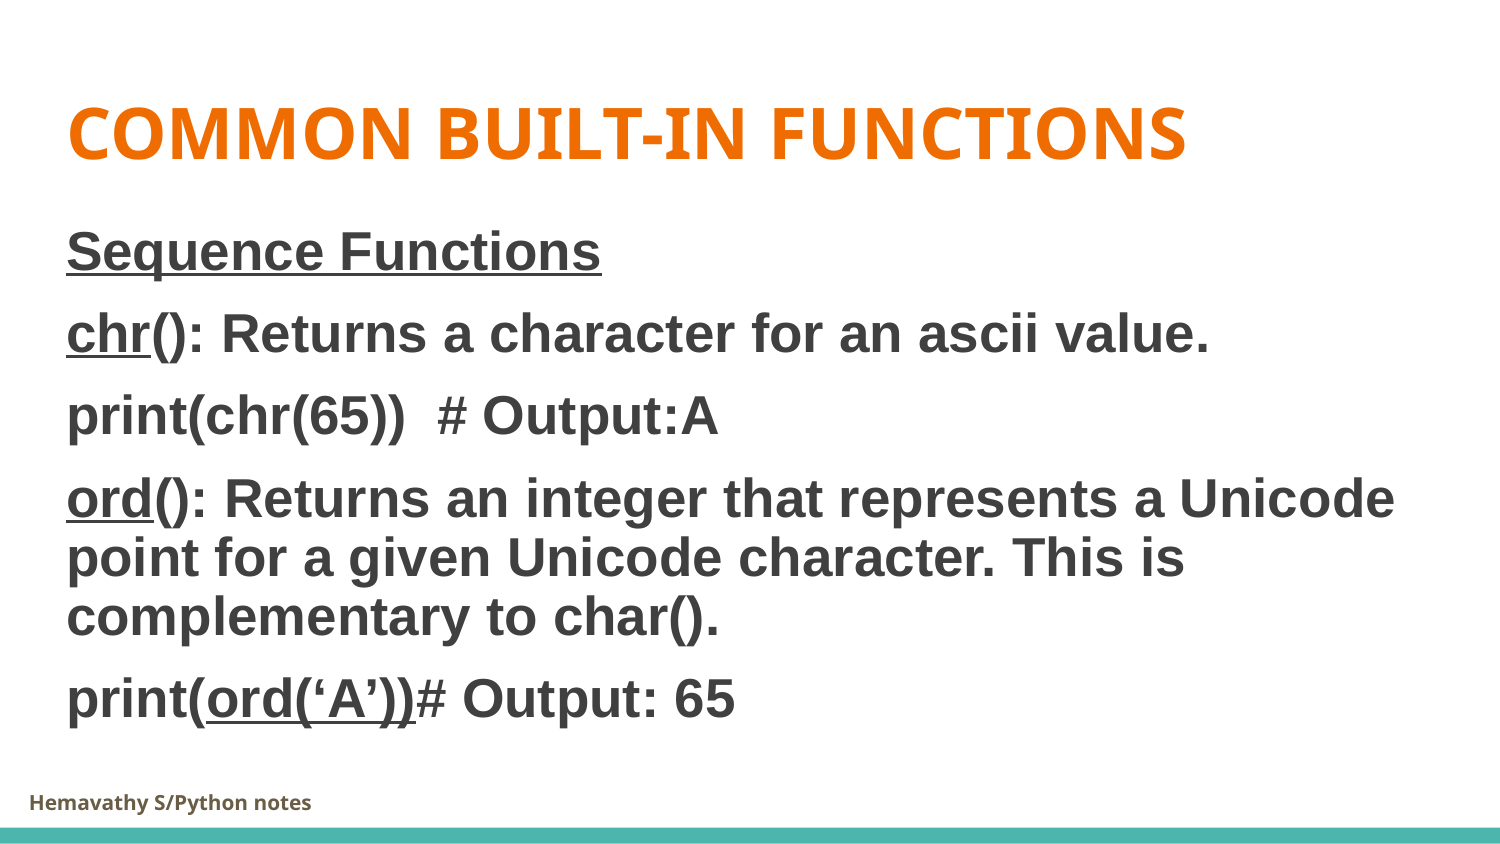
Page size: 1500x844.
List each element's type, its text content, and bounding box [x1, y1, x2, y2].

list Sequence Functions chr(): Returns a character for an ascii value. print(chr(65)) # Output:A ord(): Returns an integer that represents a Unicode point for a given Unicode character. This is complementary to char(). print(ord(‘A’))# Output: 65 [51, 207, 1449, 750]
title COMMON BUILT-IN FUNCTIONS [51, 72, 1449, 189]
